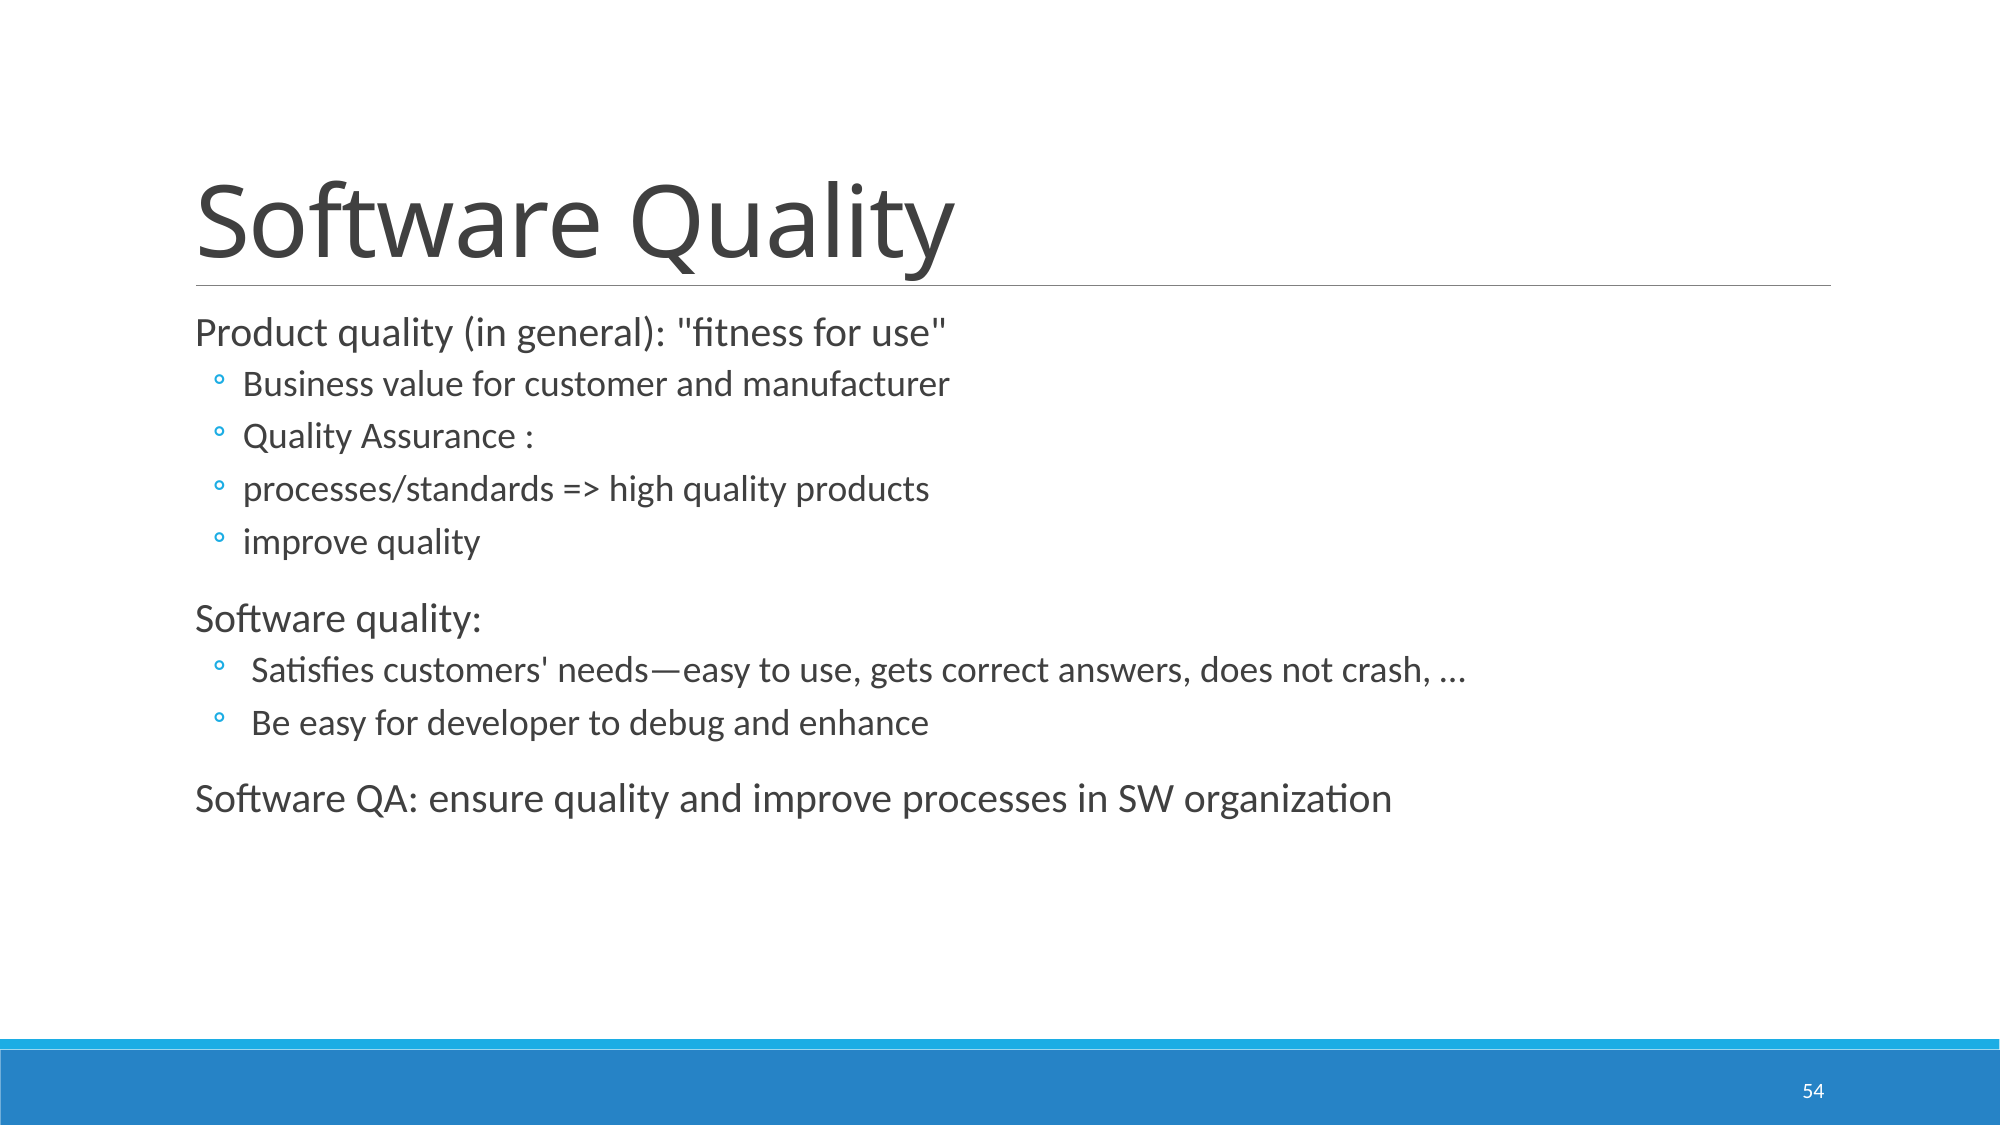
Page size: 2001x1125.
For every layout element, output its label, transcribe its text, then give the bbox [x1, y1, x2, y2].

title Software Quality [180, 47, 1830, 285]
slide_number 54 [1624, 1059, 1840, 1120]
list Product quality (in general): "fitness for use" Business value for customer and manufacturer Quality Assurance : processes/standards => high quality products improve quality Software quality: Satisfies customers' needs—easy to use, gets correct answers, does not crash, … Be easy for developer to debug and enhance Software QA: ensure quality and improve processes in SW organization [180, 302, 1830, 963]
